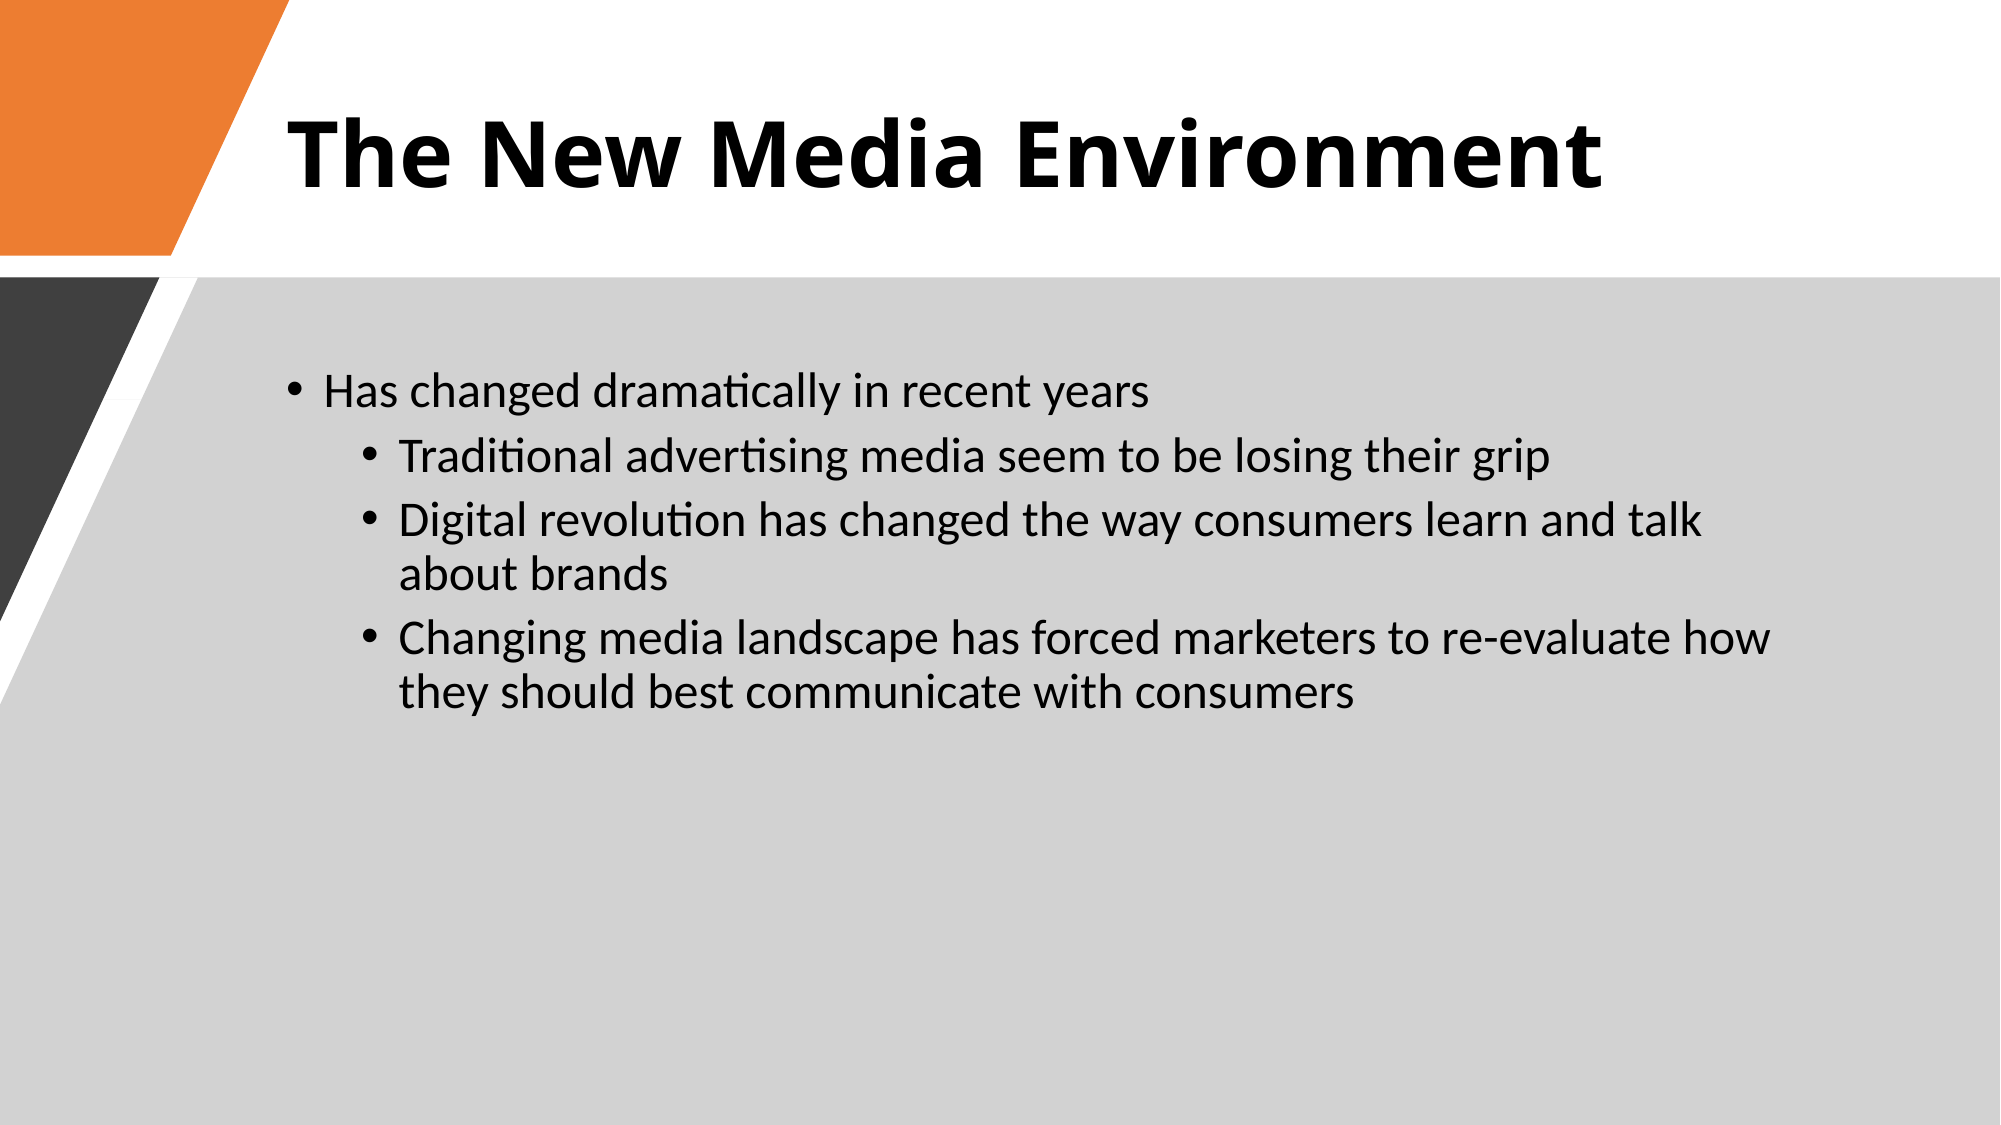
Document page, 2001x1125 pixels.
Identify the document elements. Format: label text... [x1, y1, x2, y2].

text_box [0, 276, 162, 622]
list Has changed dramatically in recent years Traditional advertising media seem to be losing their grip Digital revolution has changed the way consumers learn and talk about brands Changing media landscape has forced marketers to re-evaluate how they should best communicate with consumers [271, 356, 1808, 1020]
text_box [0, 0, 291, 257]
title The New Media Environment [271, 60, 1808, 255]
text_box [0, 276, 2000, 1125]
